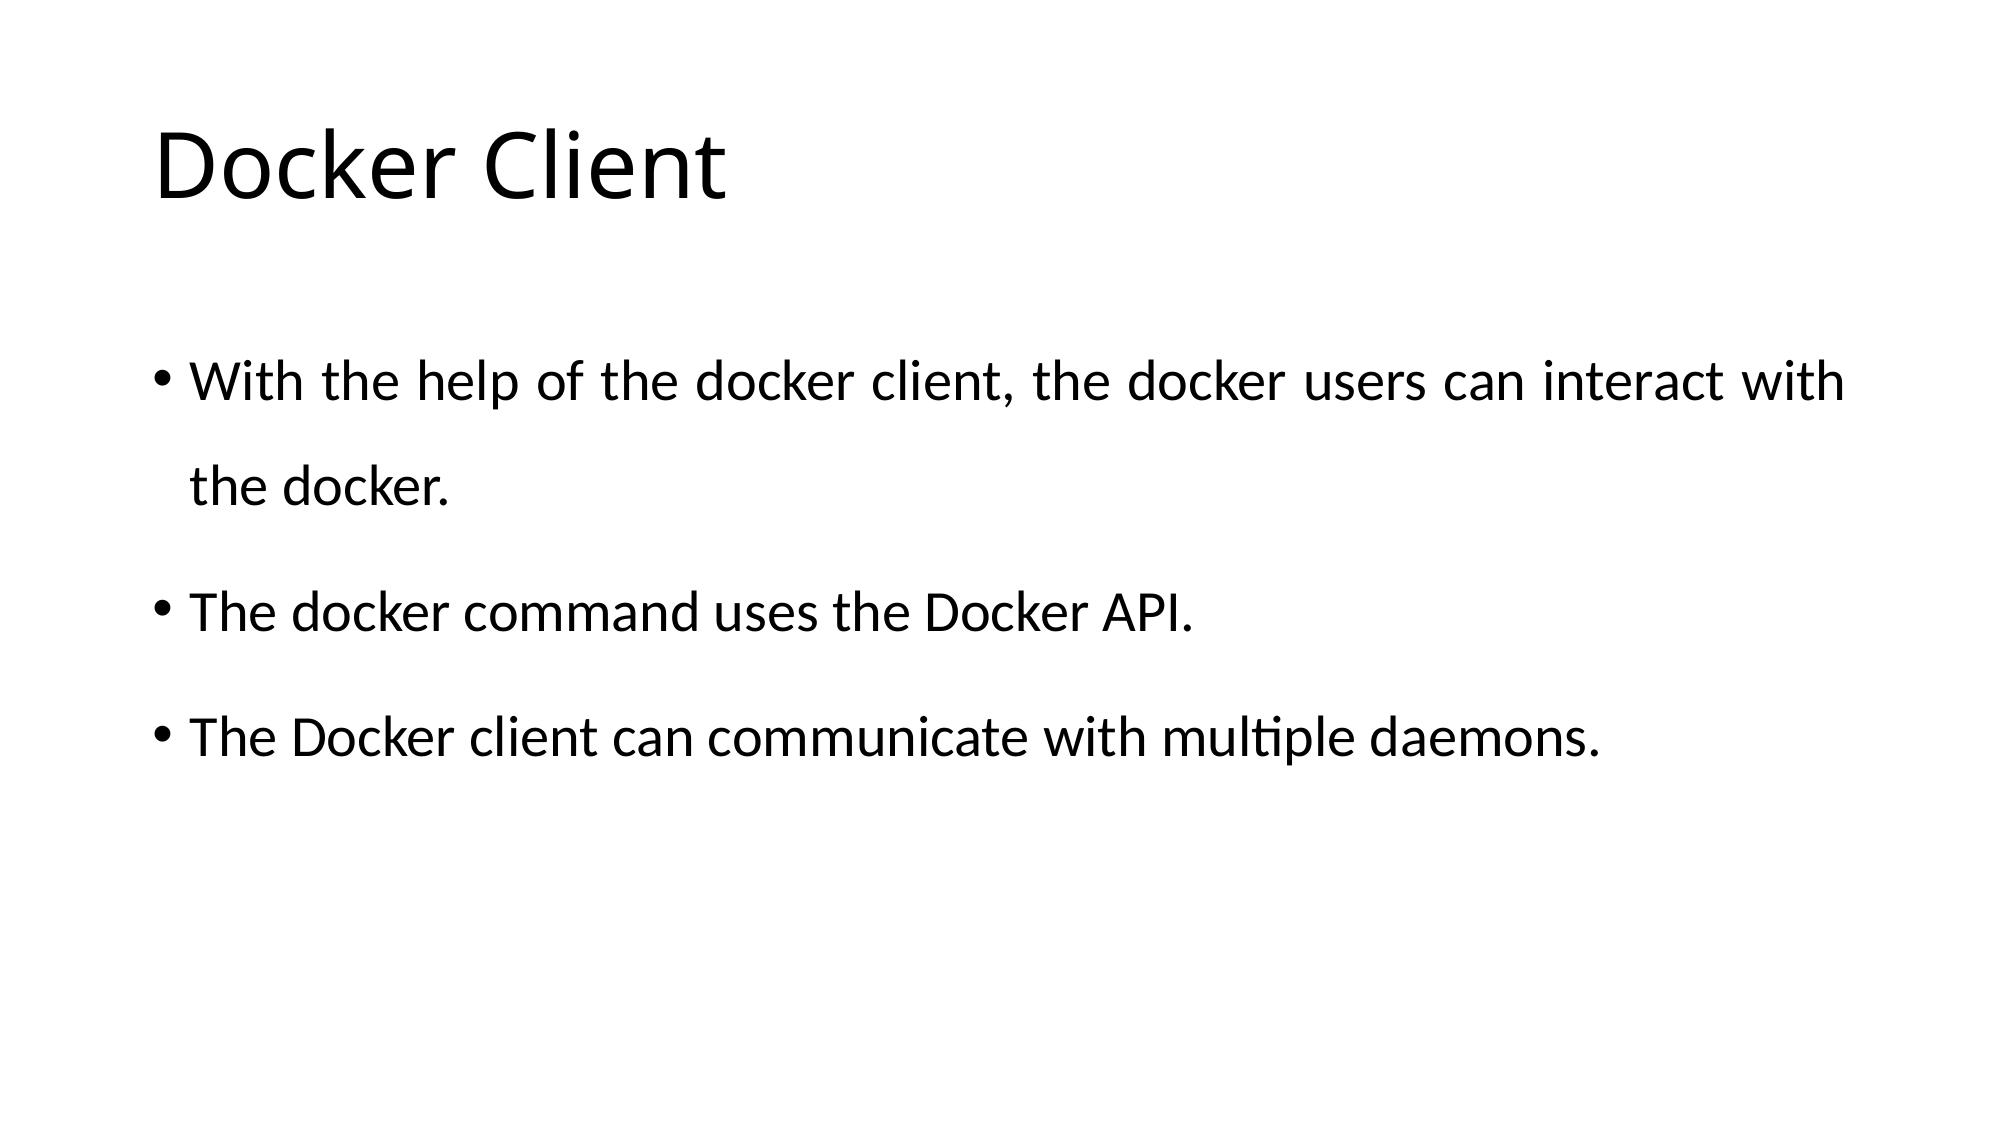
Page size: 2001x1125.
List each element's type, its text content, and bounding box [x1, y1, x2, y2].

title Docker Client [137, 59, 1863, 278]
list With the help of the docker client, the docker users can interact with the docker. The docker command uses the Docker API. The Docker client can communicate with multiple daemons. [137, 299, 1863, 1014]
